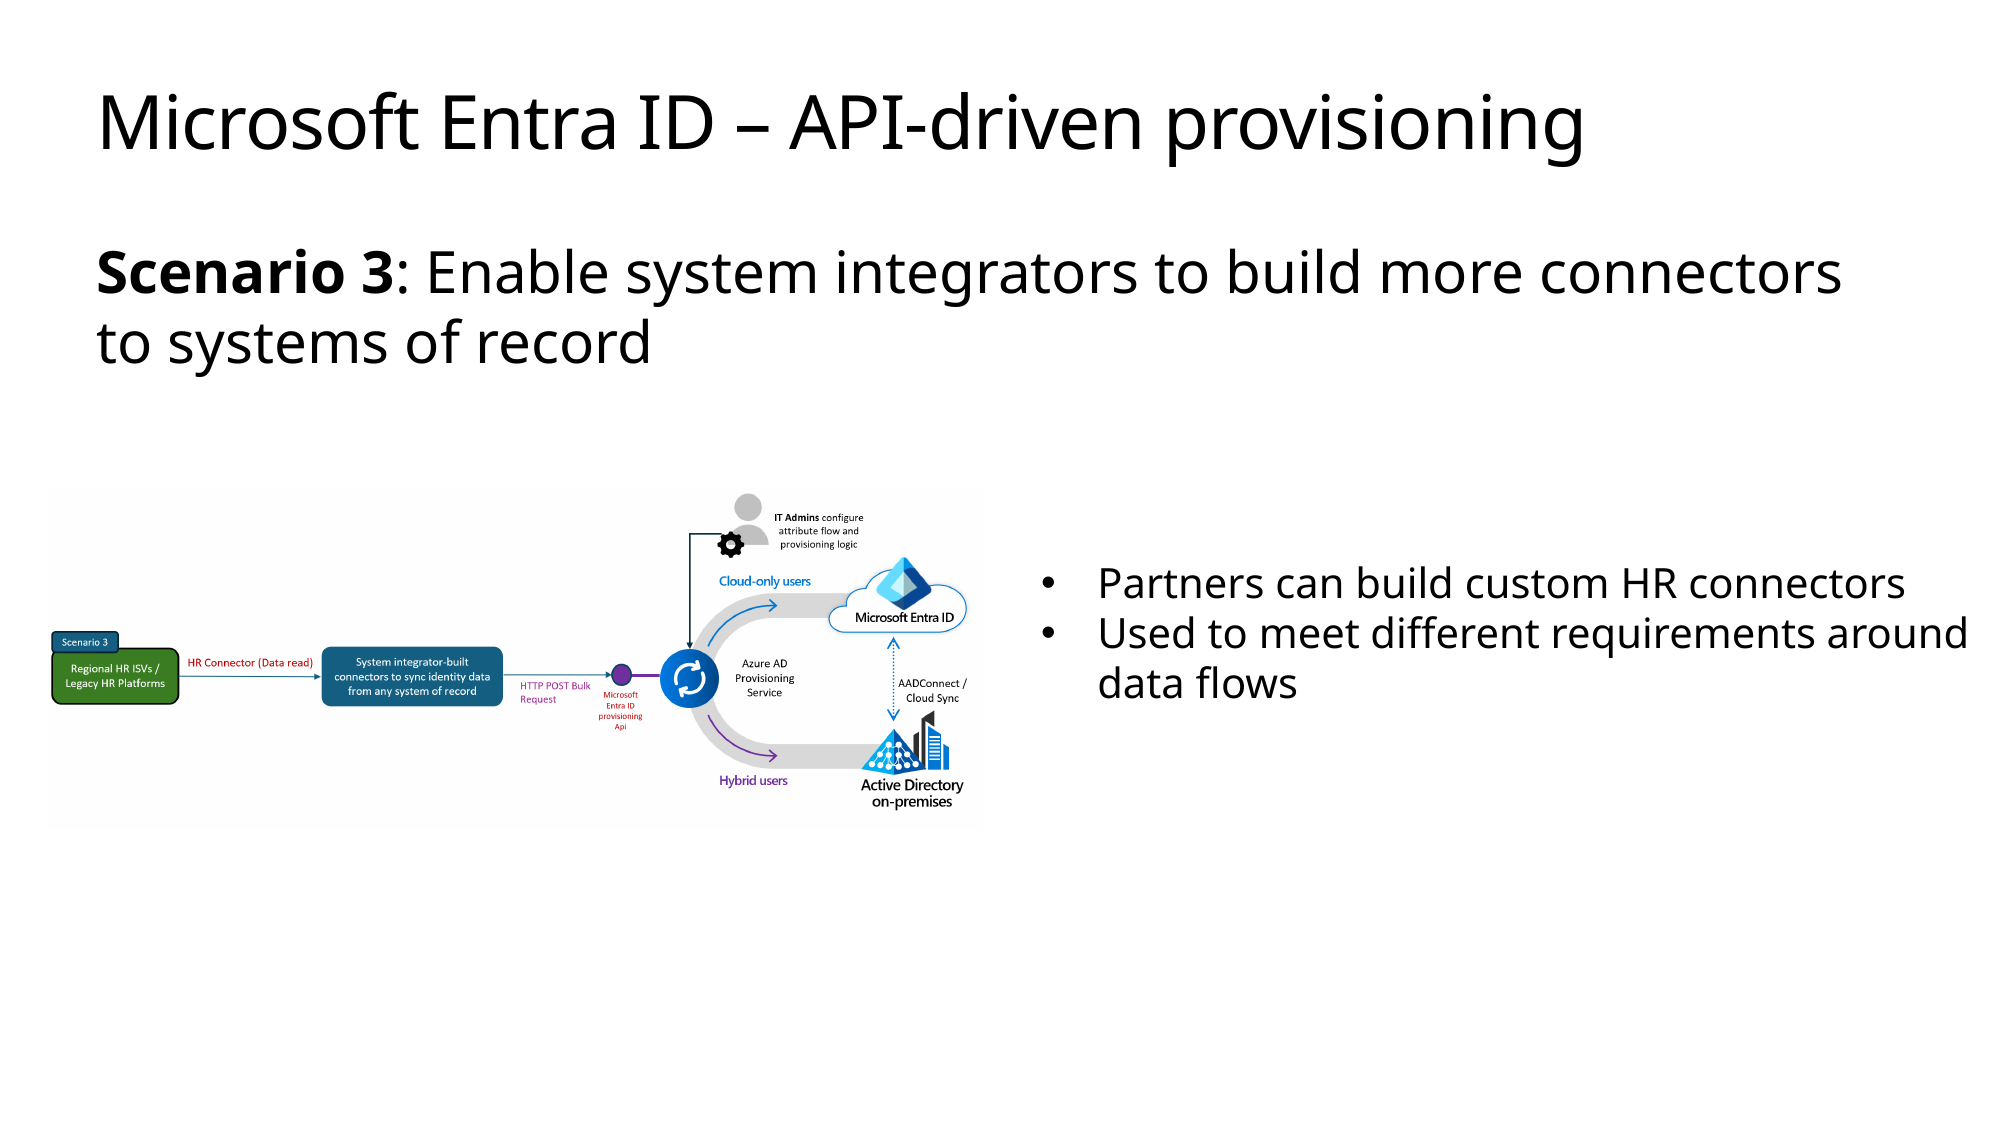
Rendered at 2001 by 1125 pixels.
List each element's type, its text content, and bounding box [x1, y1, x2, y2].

text_box Partners can build custom HR connectors Used to meet different requirements around data flows [1040, 557, 1978, 793]
picture [46, 488, 983, 830]
title Microsoft Entra ID – API-driven provisioning [96, 75, 1904, 166]
list Scenario 3: Enable system integrators to build more connectors to systems of record [96, 235, 1904, 377]
